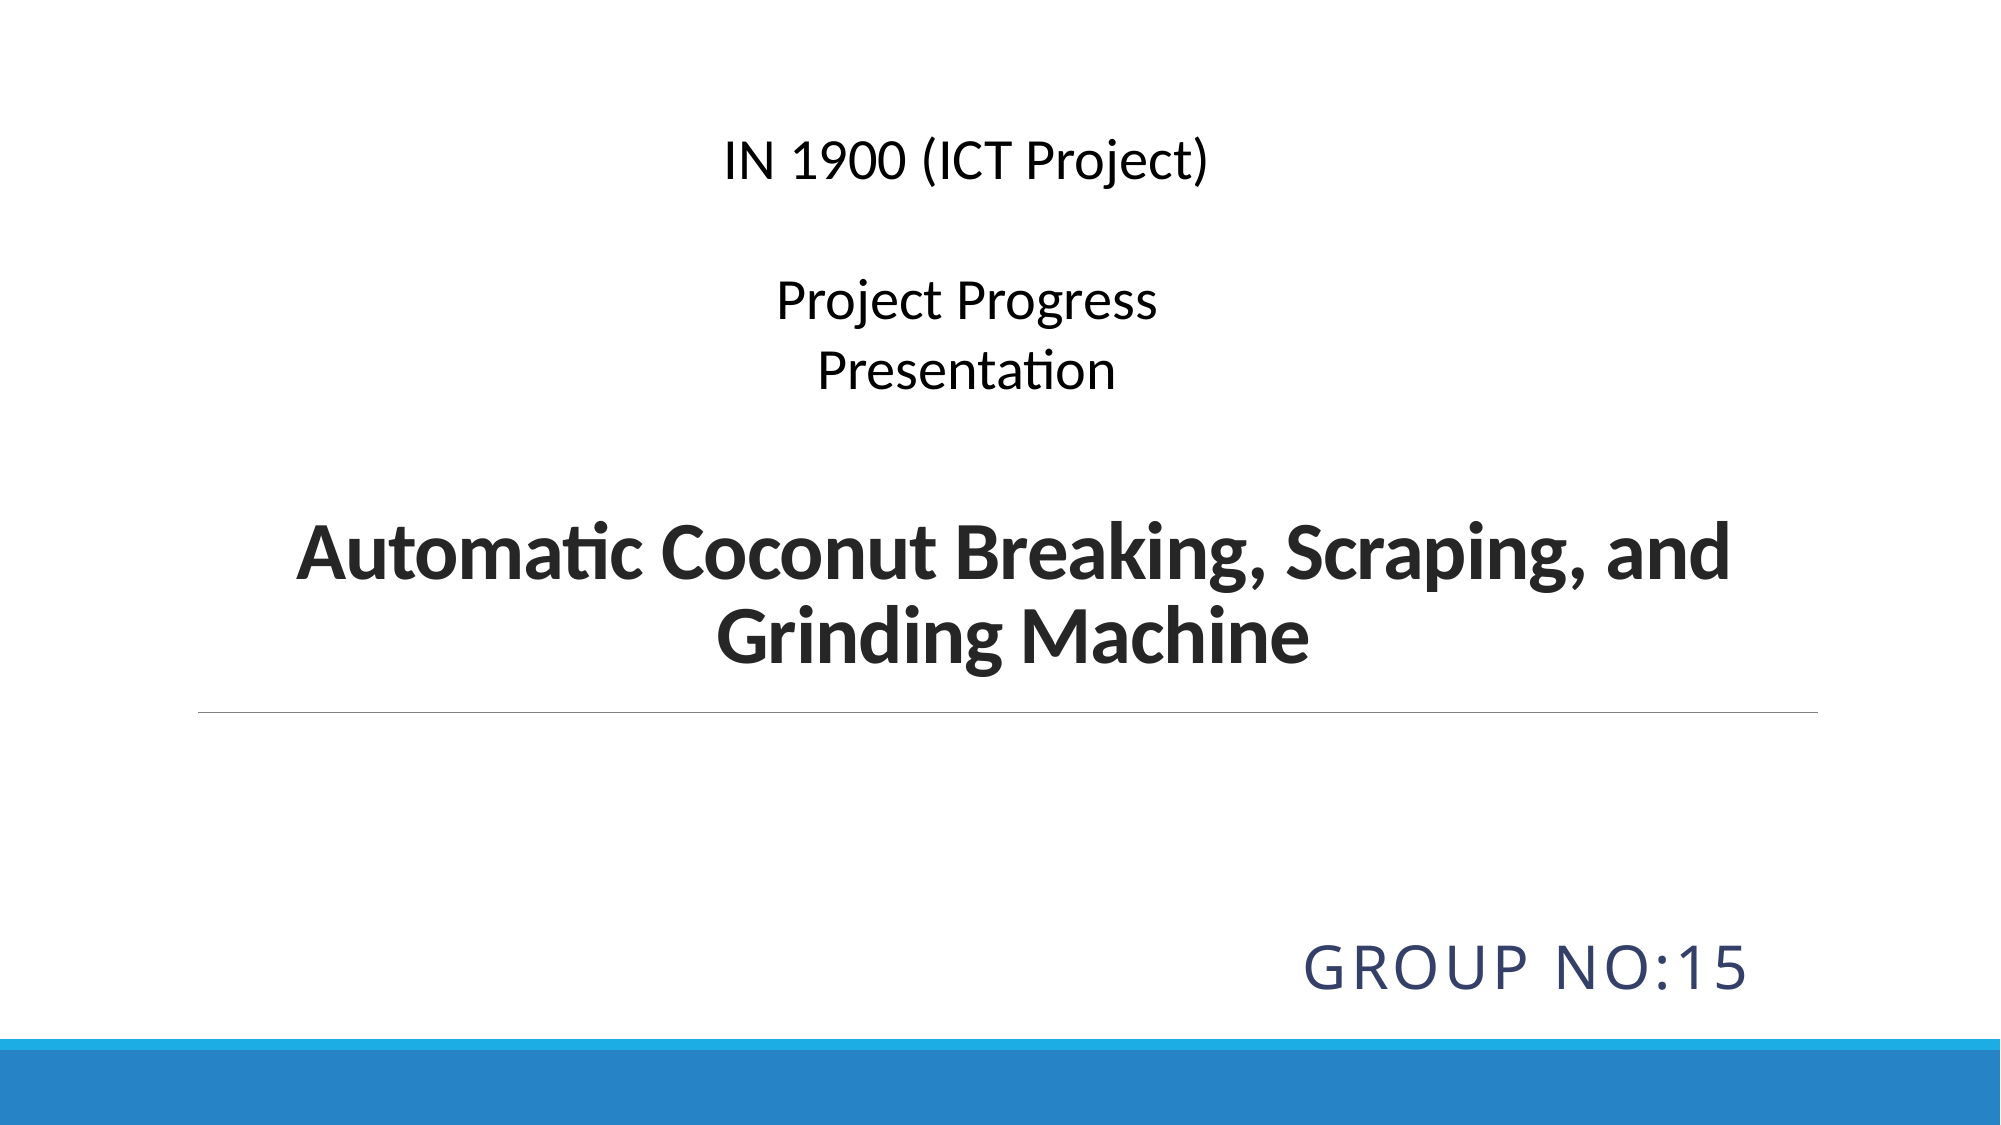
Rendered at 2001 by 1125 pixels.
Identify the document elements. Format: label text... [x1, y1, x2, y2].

text_box IN 1900 (ICT Project) Project Progress Presentation [696, 113, 1239, 409]
subtitle Group No:15 [263, 739, 1764, 1011]
title Automatic Coconut Breaking, Scraping, and Grinding Machine [263, 408, 1764, 717]
